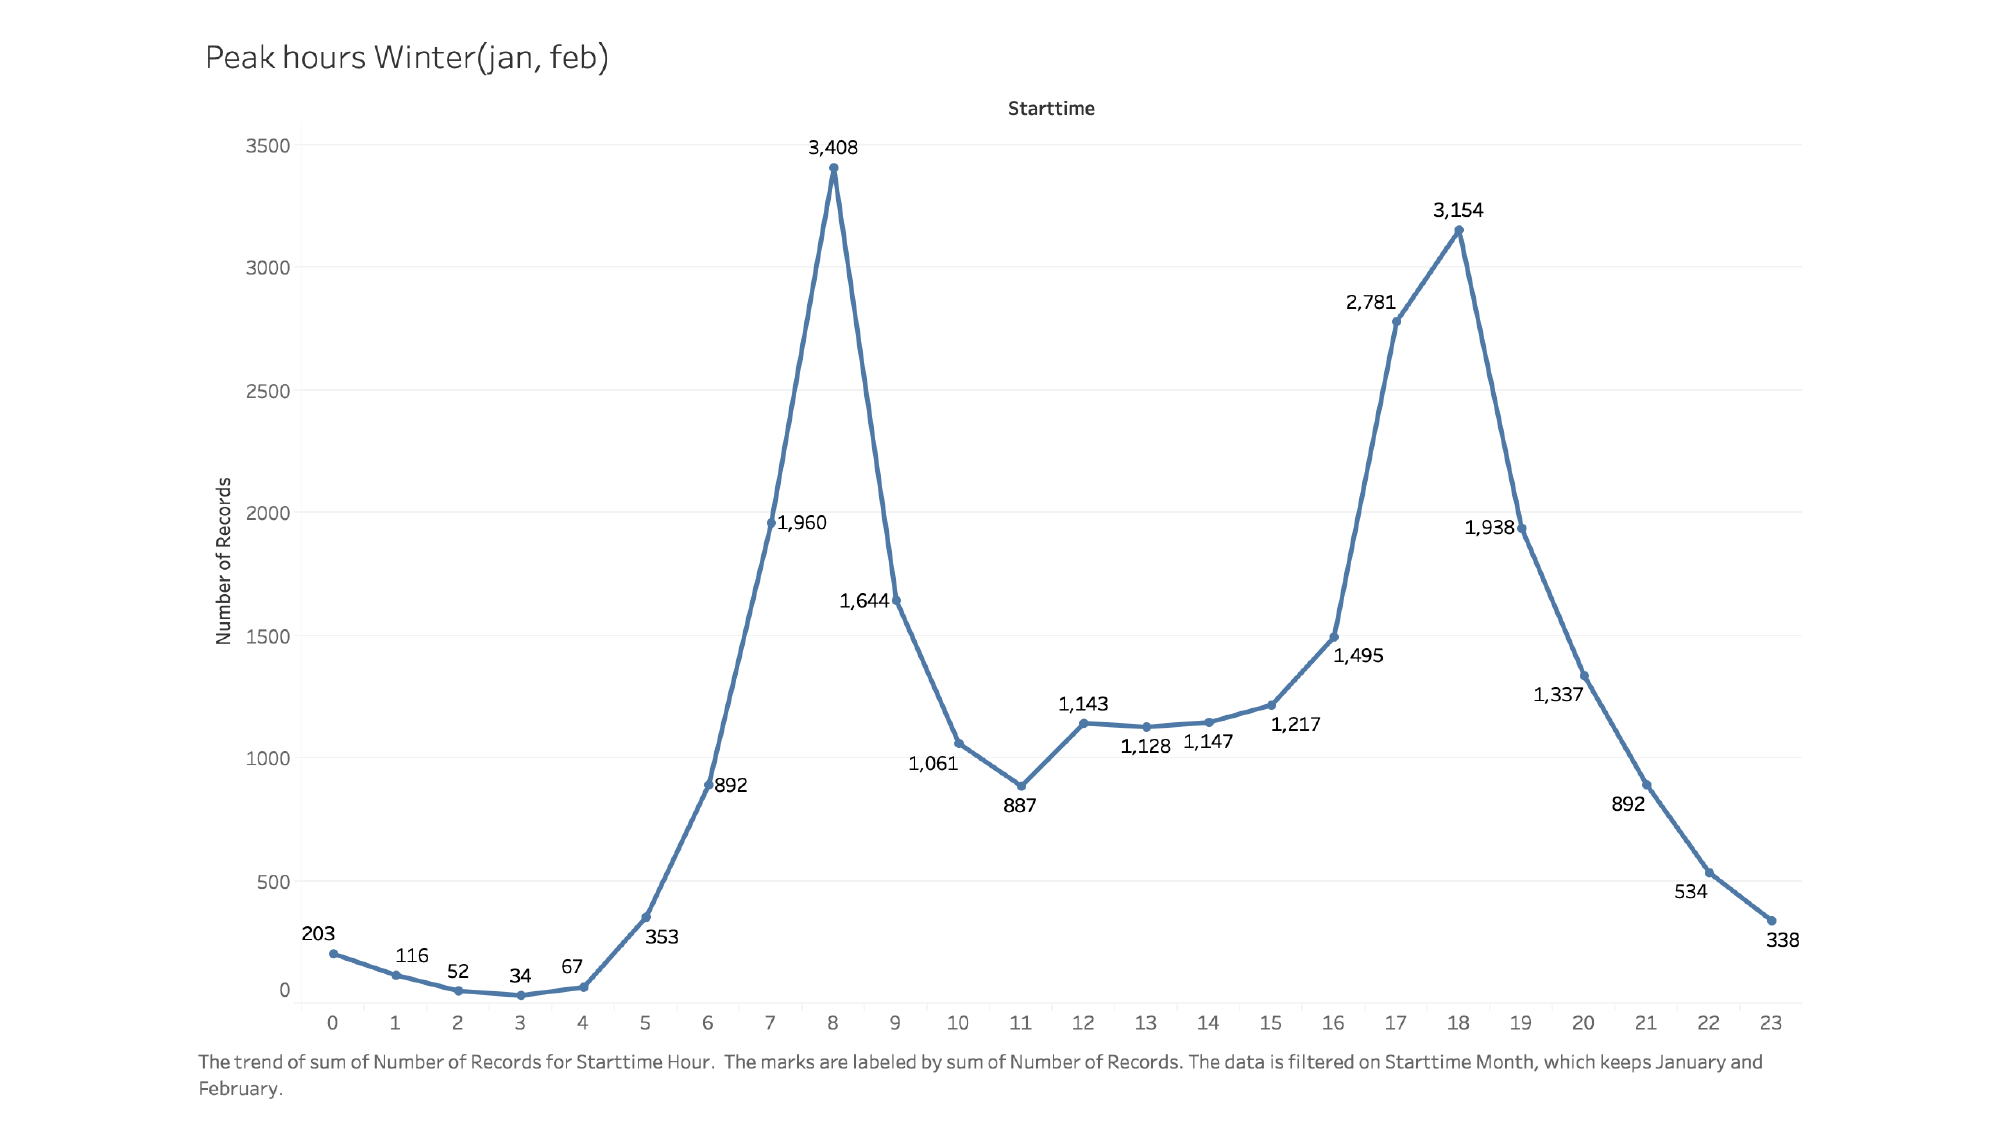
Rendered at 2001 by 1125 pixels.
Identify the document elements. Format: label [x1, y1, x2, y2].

picture [198, 24, 1802, 1101]
